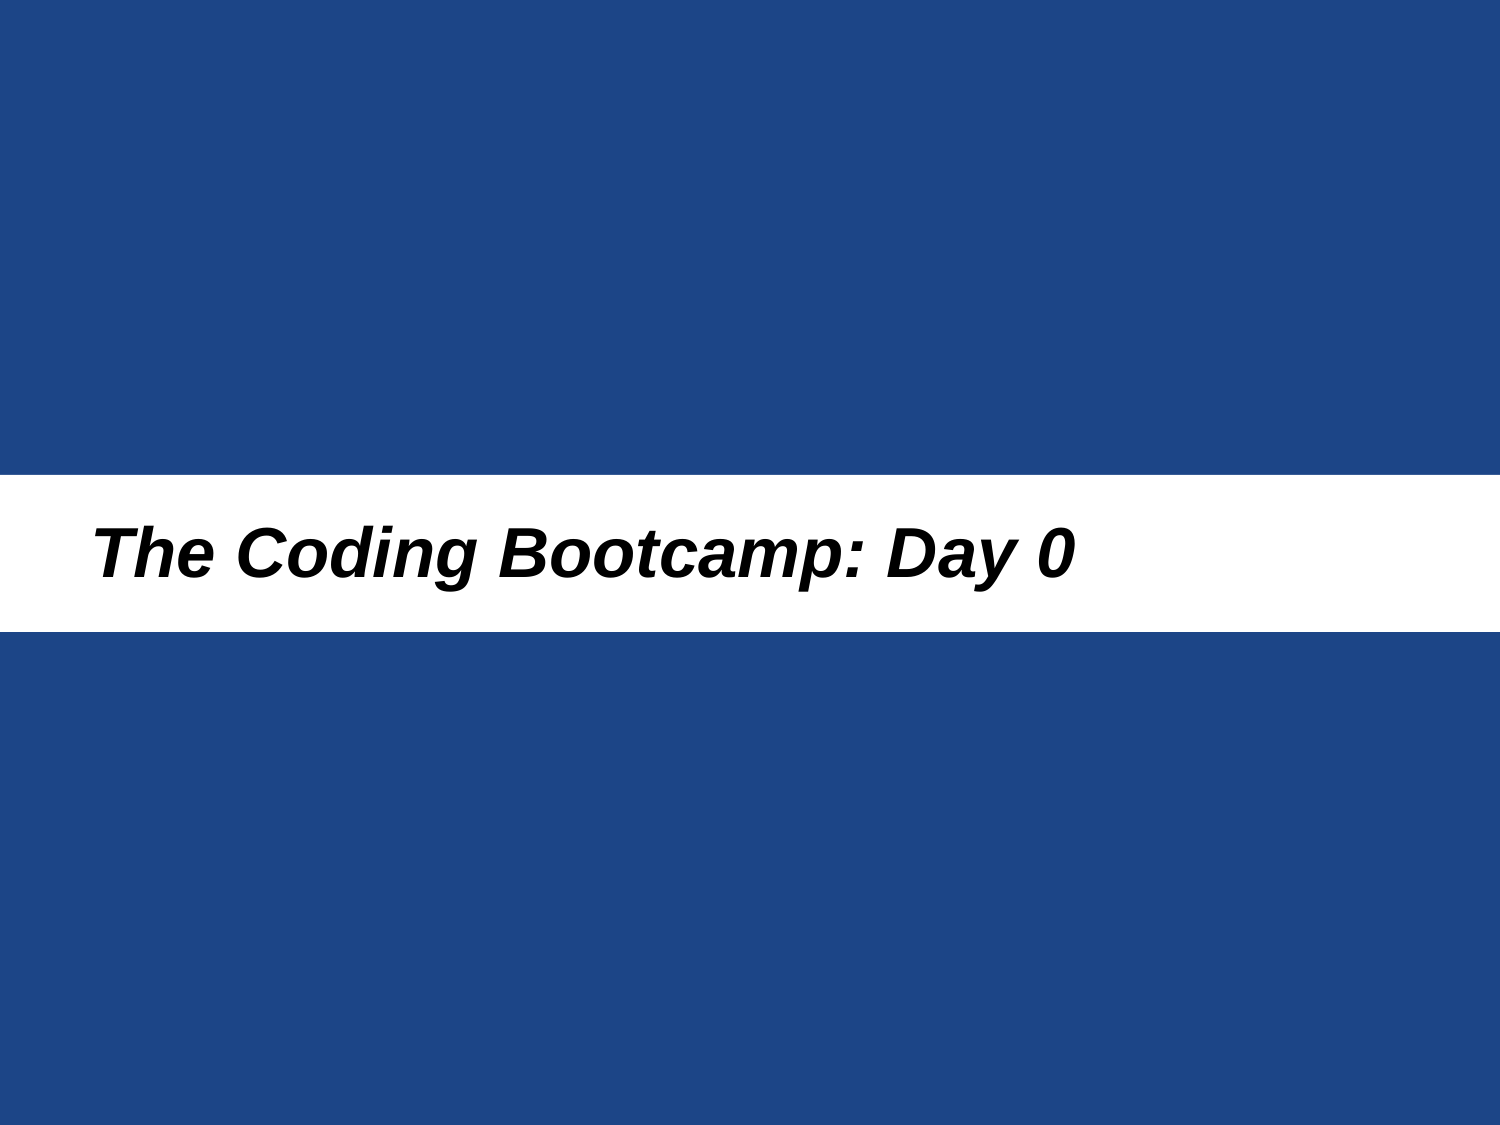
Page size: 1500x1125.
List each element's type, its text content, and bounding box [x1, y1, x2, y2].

title The Coding Bootcamp: Day 0 [71, 493, 1126, 617]
